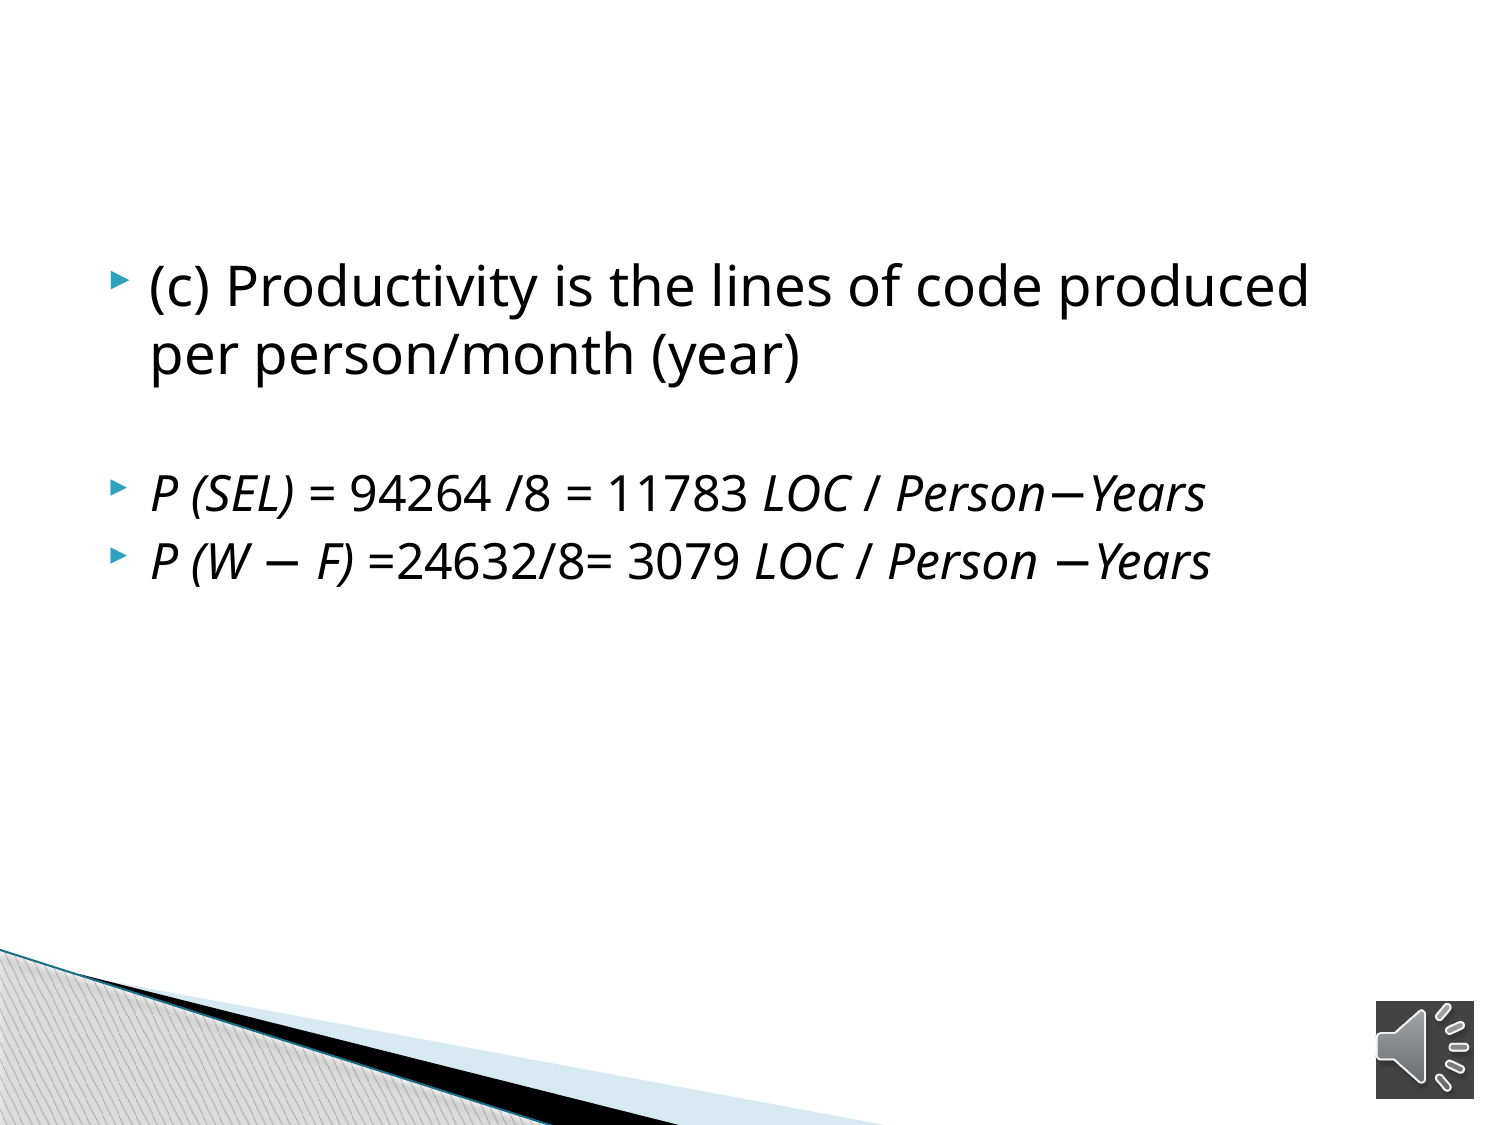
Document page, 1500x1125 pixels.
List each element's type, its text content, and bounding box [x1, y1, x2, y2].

list (c) Productivity is the lines of code produced per person/month (year) P (SEL) = 94264 /8 = 11783 LOC / Person−Years P (W − F) =24632/8= 3079 LOC / Person −Years [75, 243, 1425, 986]
picture [1374, 999, 1476, 1101]
